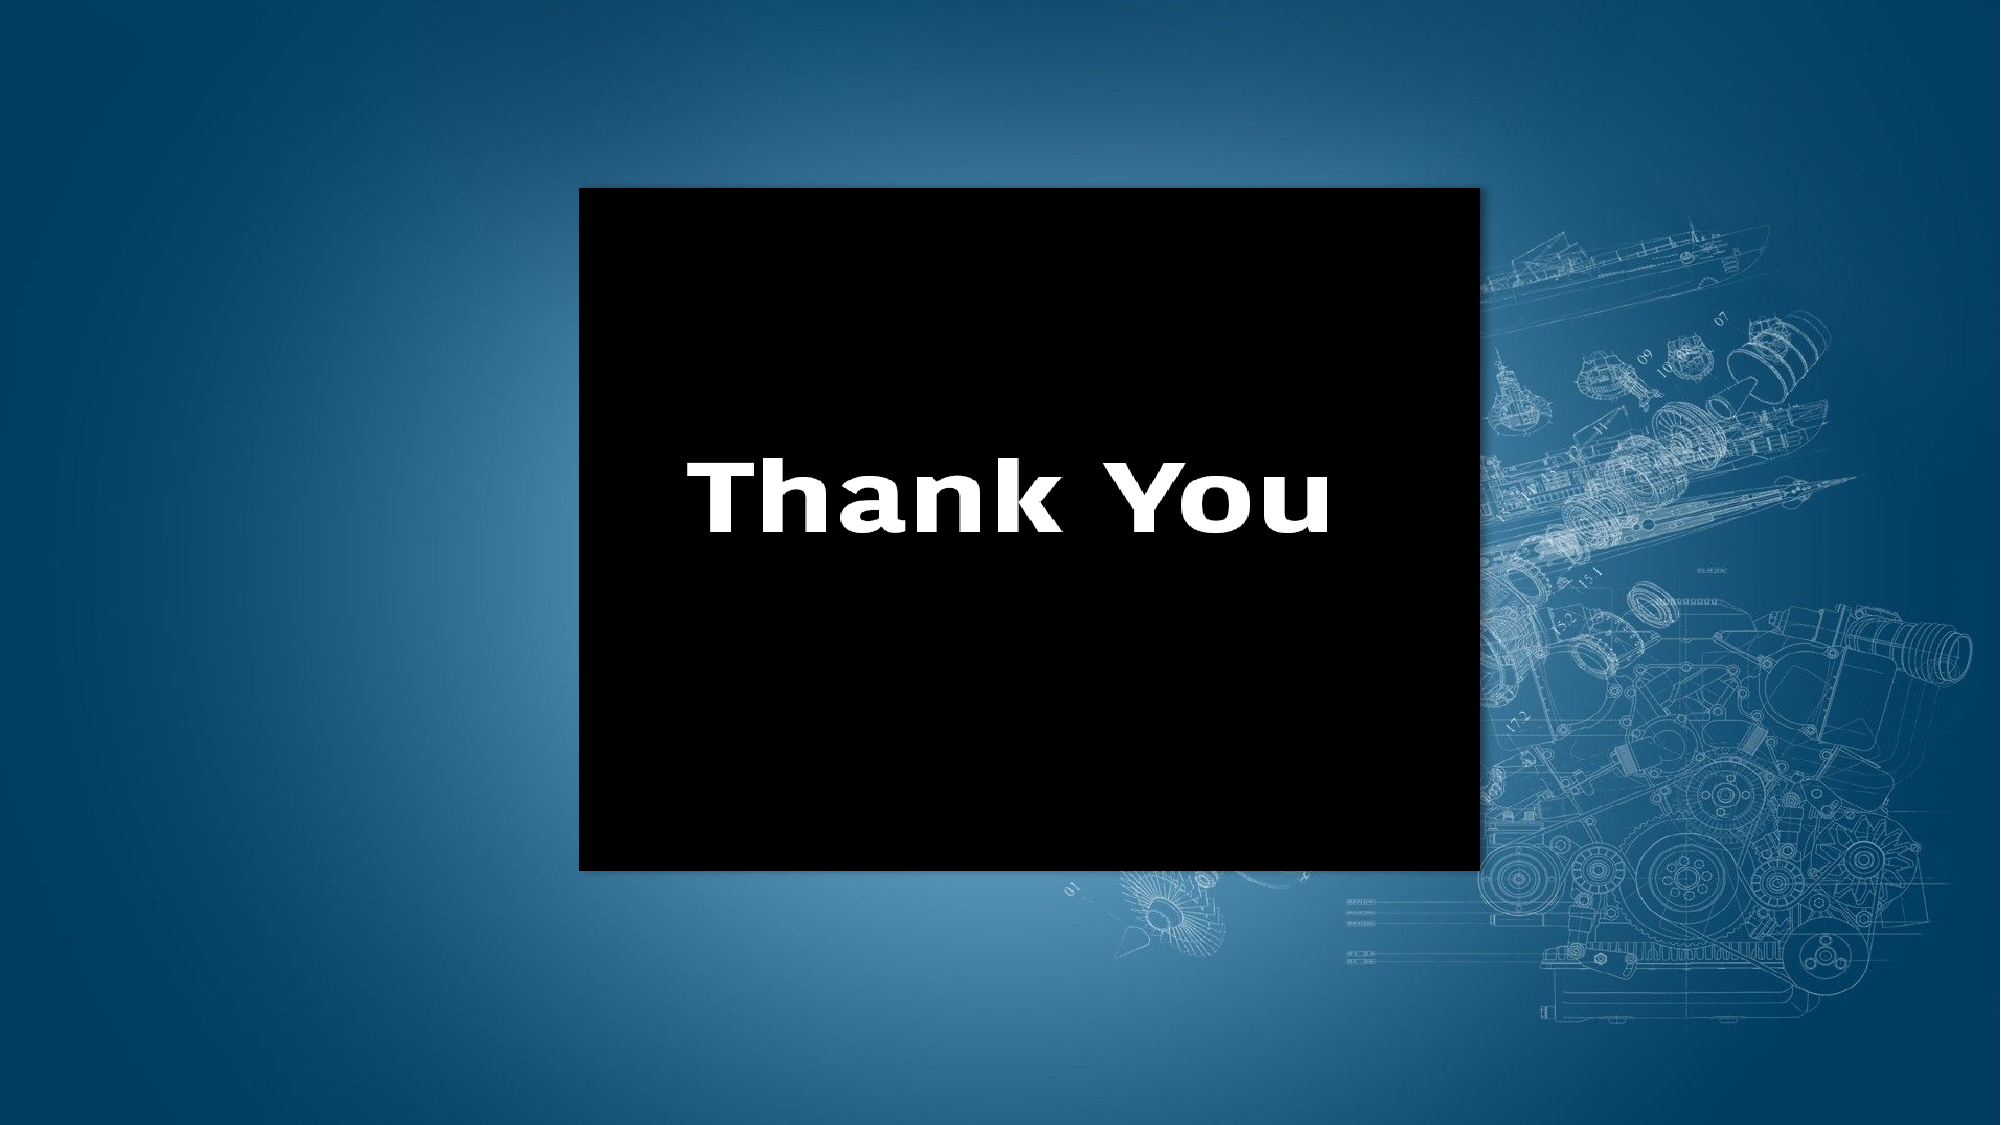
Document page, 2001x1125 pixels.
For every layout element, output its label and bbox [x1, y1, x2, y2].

text_box [745, 795, 1611, 1125]
picture [0, 0, 2000, 1125]
